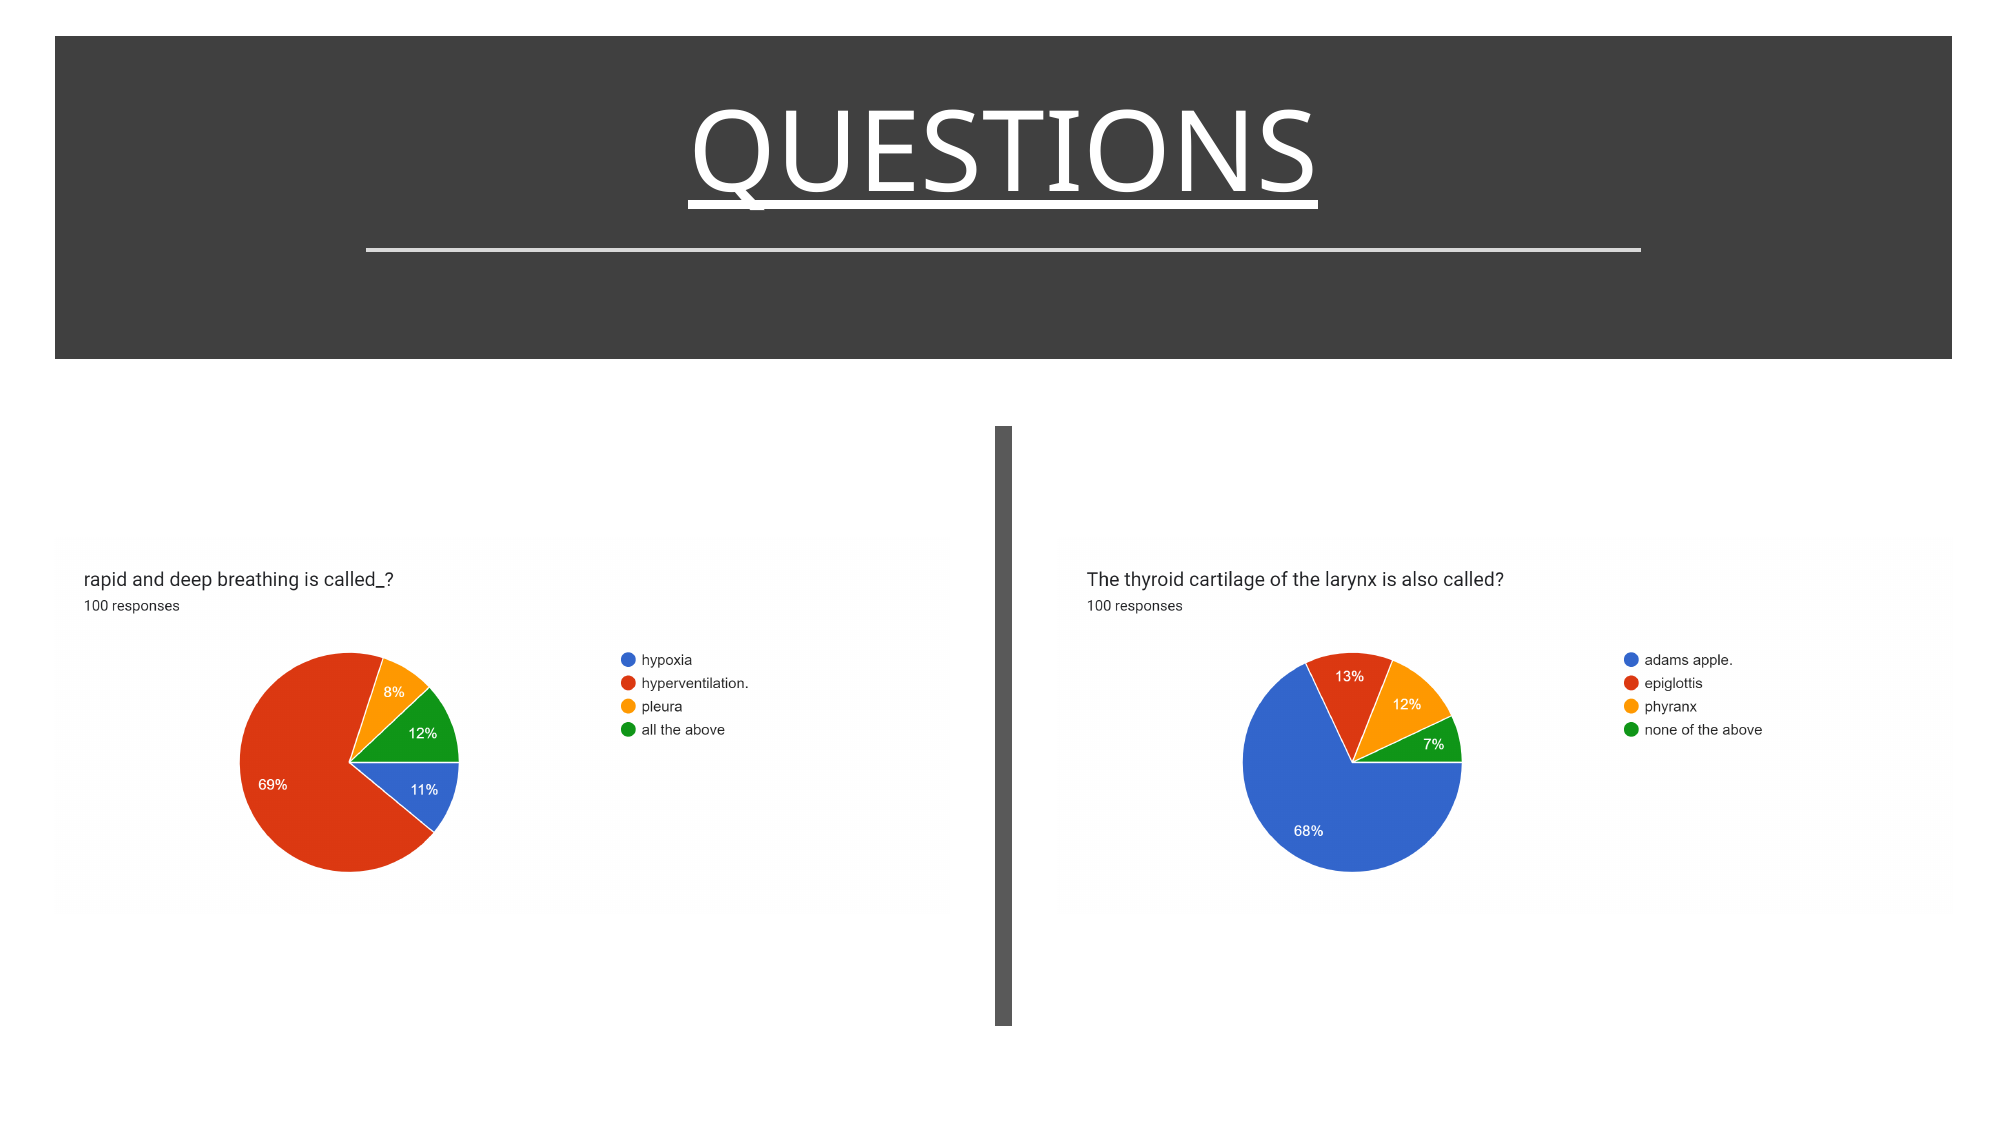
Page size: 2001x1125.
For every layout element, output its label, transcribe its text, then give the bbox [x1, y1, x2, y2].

picture [1057, 537, 1953, 914]
text_box [64, 45, 1942, 350]
text_box QUESTIONS [89, 71, 1917, 224]
picture [54, 537, 950, 914]
